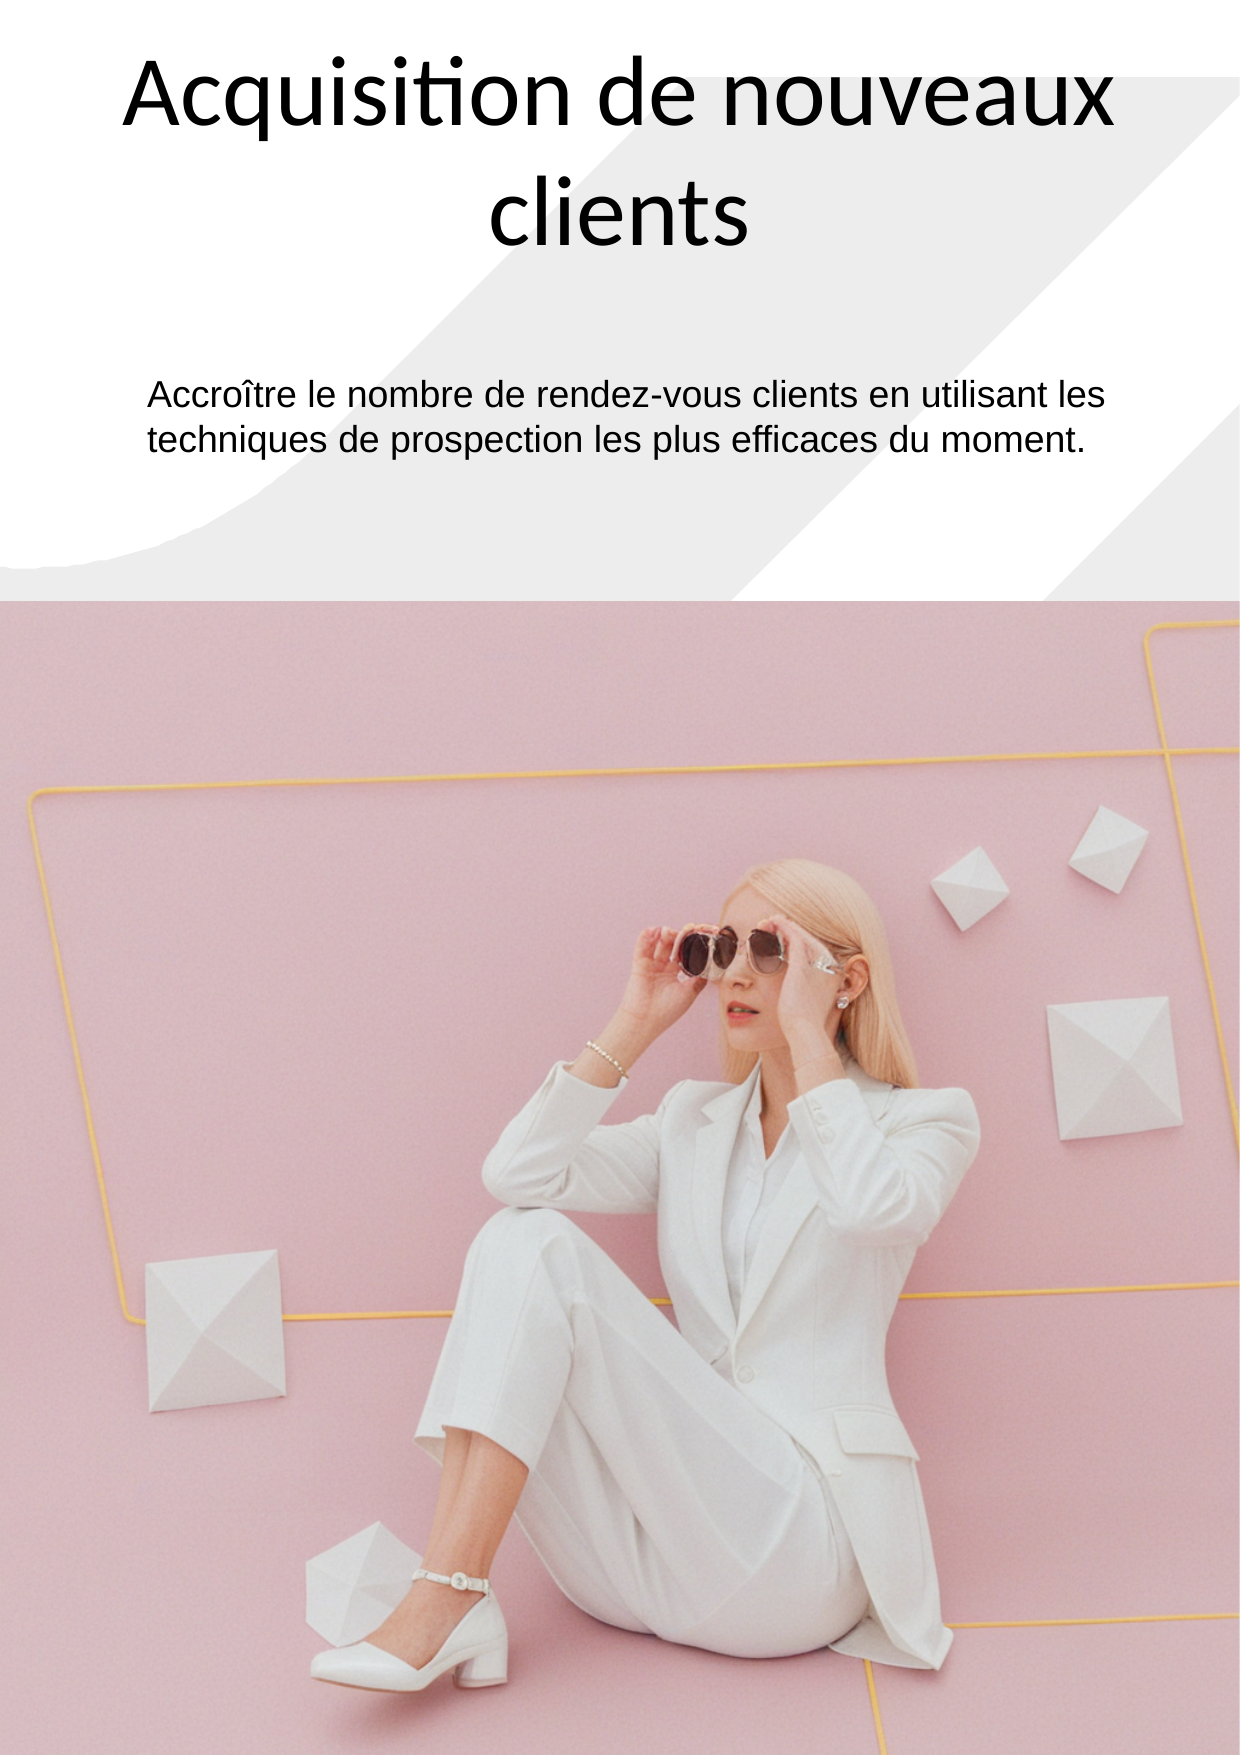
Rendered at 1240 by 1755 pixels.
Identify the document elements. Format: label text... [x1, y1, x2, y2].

text_box Acquisition de nouveaux clients [55, 12, 1184, 74]
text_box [0, 76, 1240, 1755]
